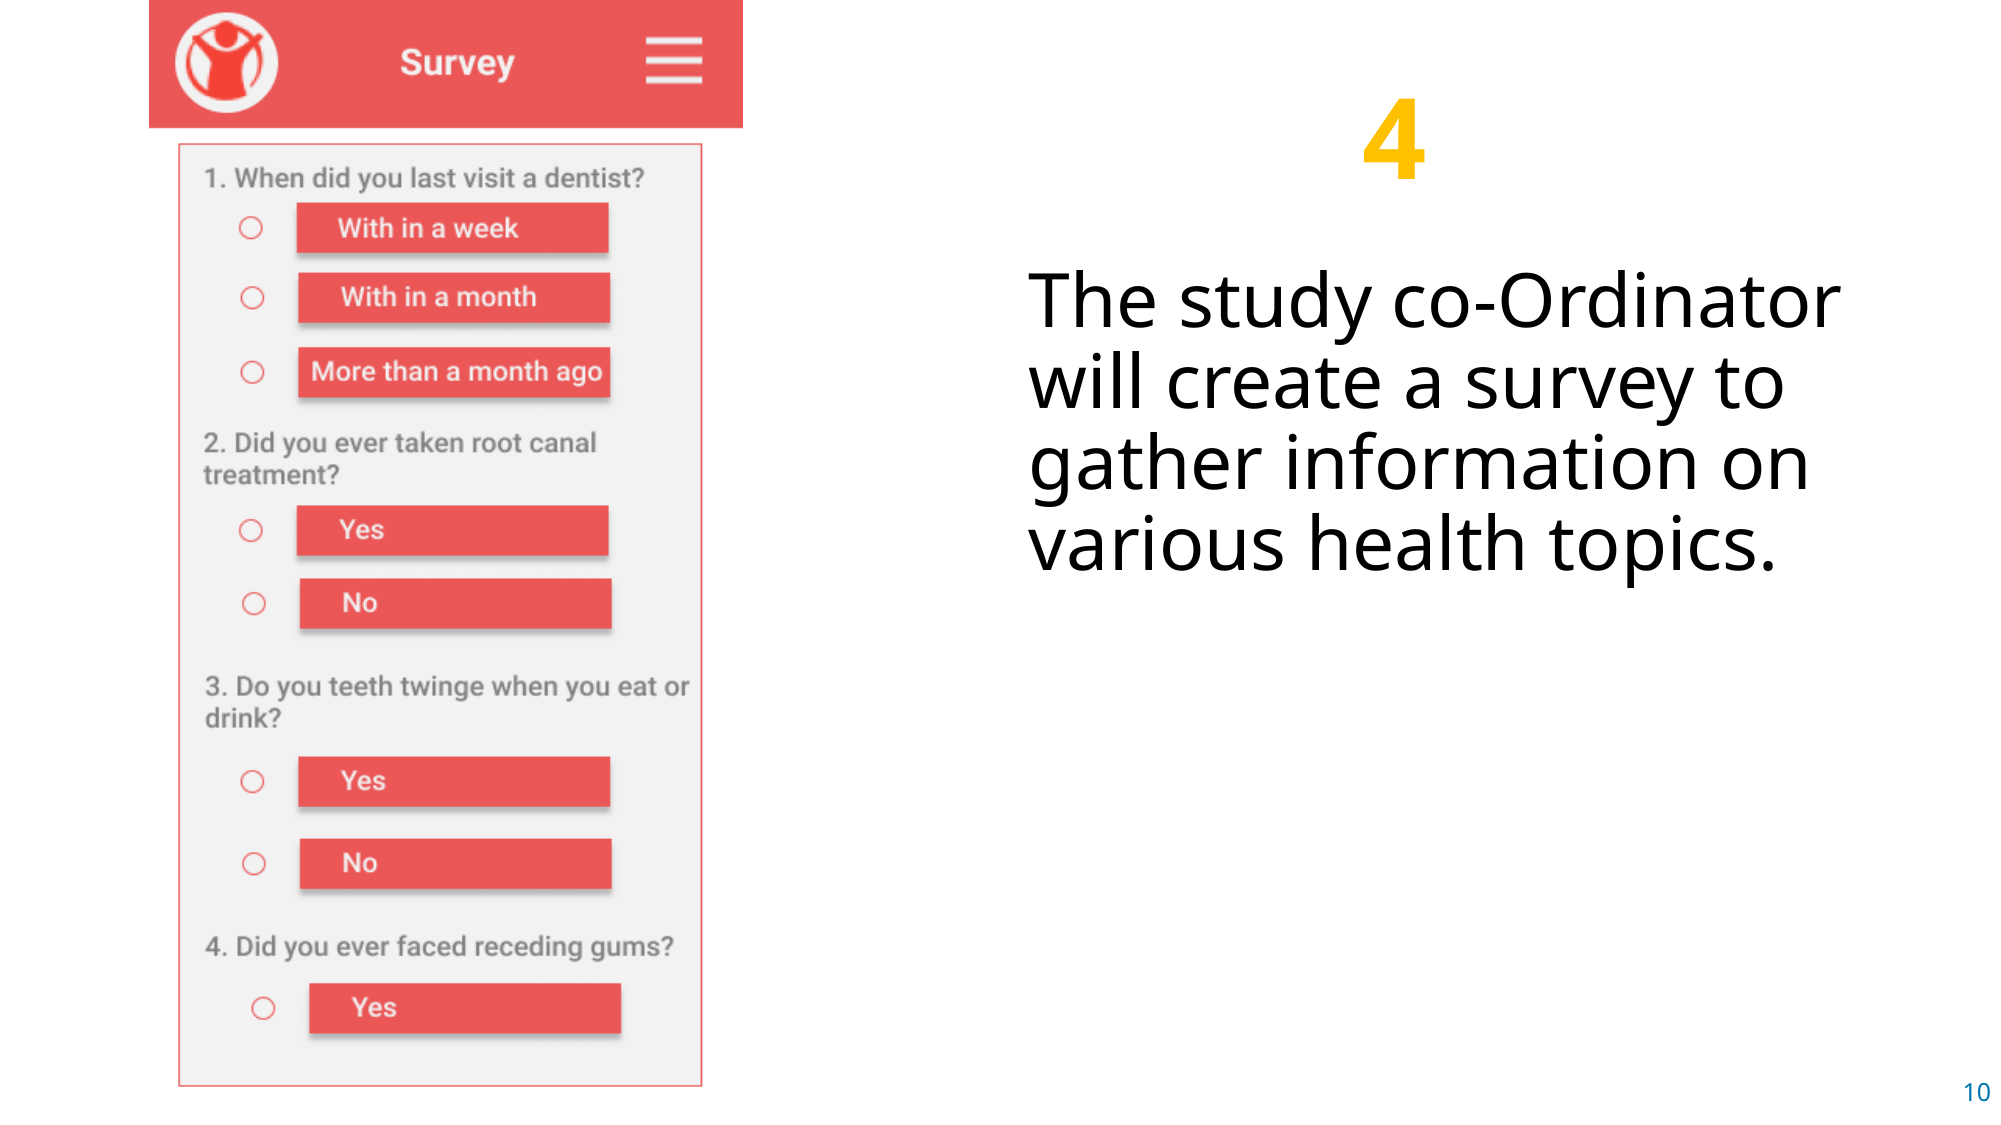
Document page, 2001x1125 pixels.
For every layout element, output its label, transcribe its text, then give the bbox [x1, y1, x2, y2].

slide_number 10 [1918, 1063, 2000, 1124]
picture [149, 0, 744, 1125]
list The study co-Ordinator will create a survey to gather information on various health topics. [1013, 254, 1964, 598]
list 4 [1200, 75, 1591, 214]
